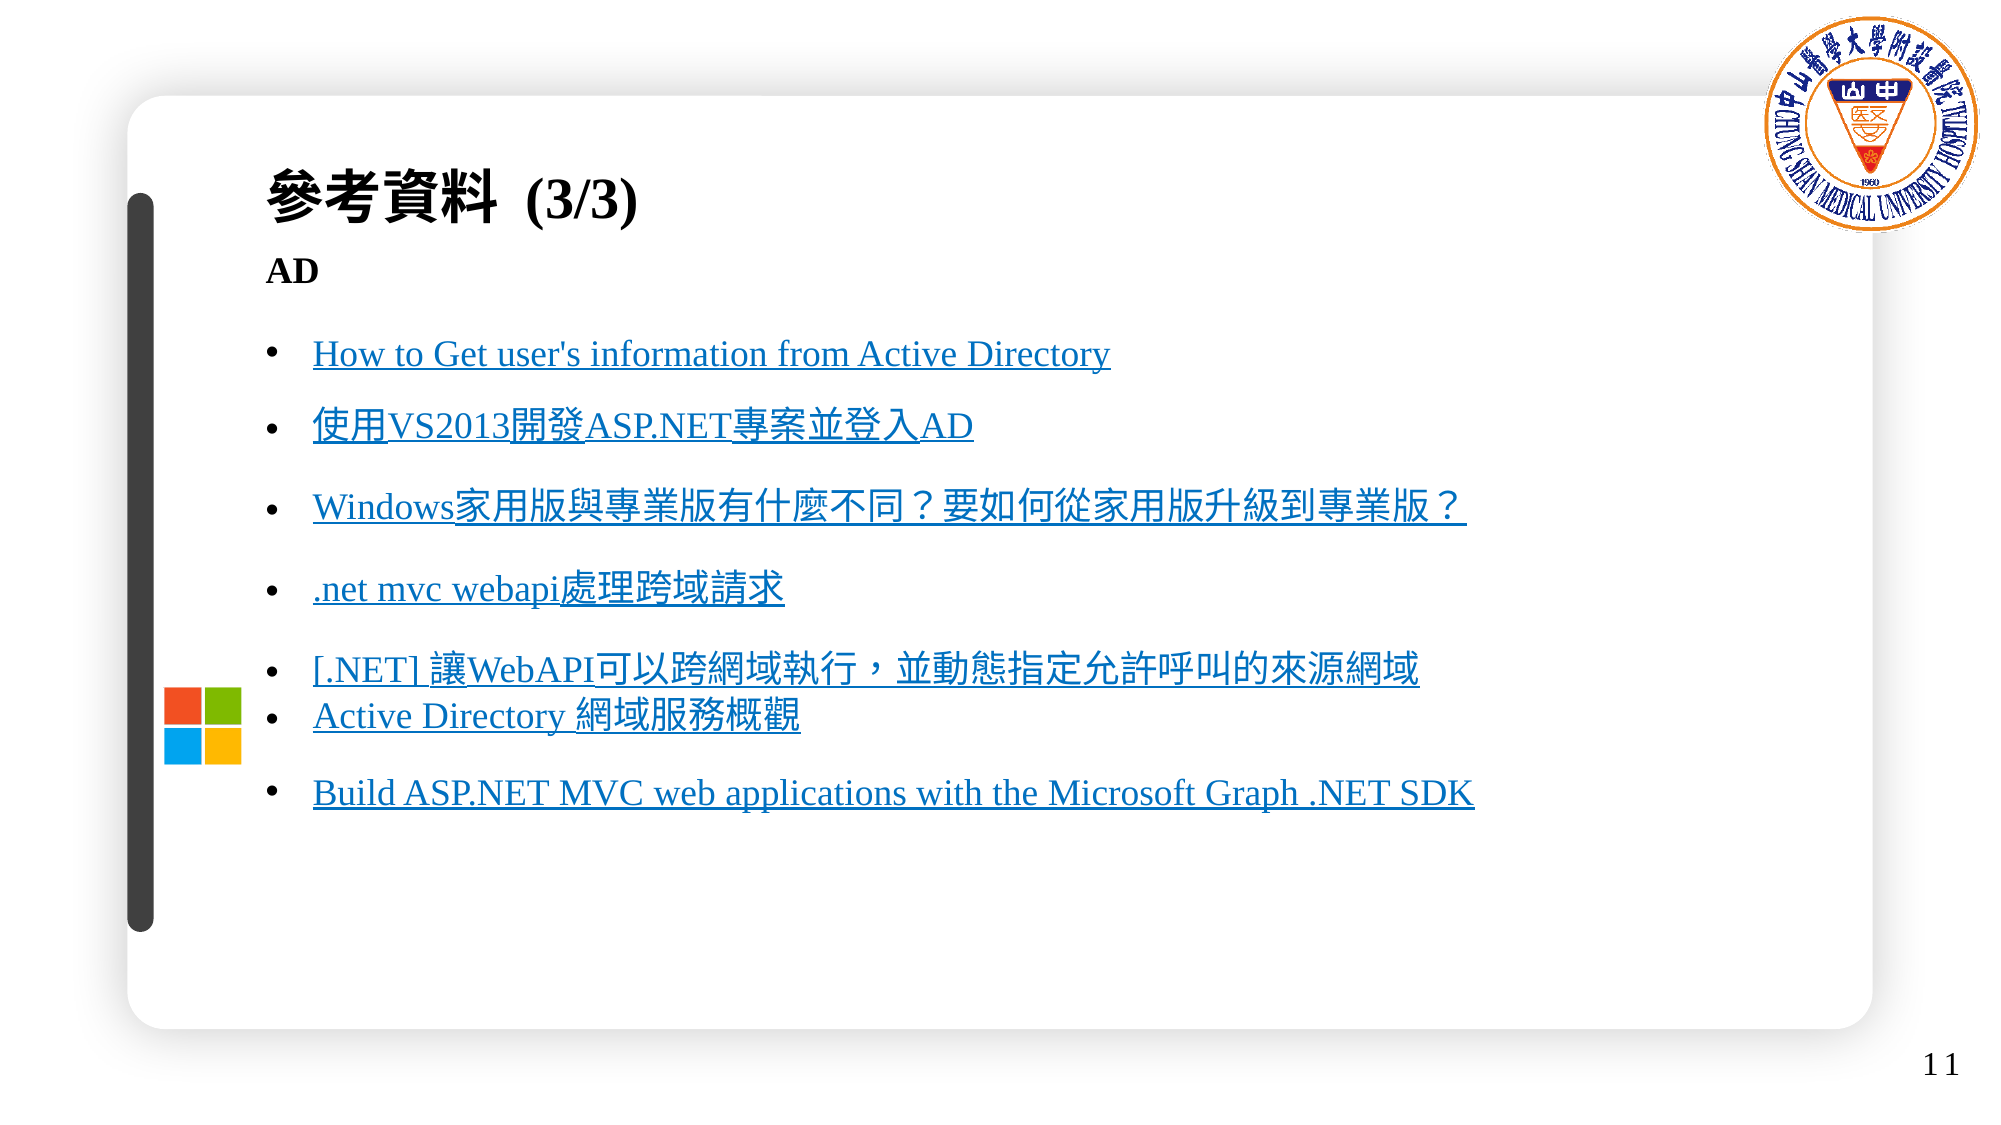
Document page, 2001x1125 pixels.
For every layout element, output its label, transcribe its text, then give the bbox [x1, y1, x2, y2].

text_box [127, 95, 1873, 1030]
picture [1762, 14, 1980, 233]
picture [158, 681, 247, 769]
text_box 11 [1902, 1034, 1980, 1090]
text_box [250, 152, 805, 299]
